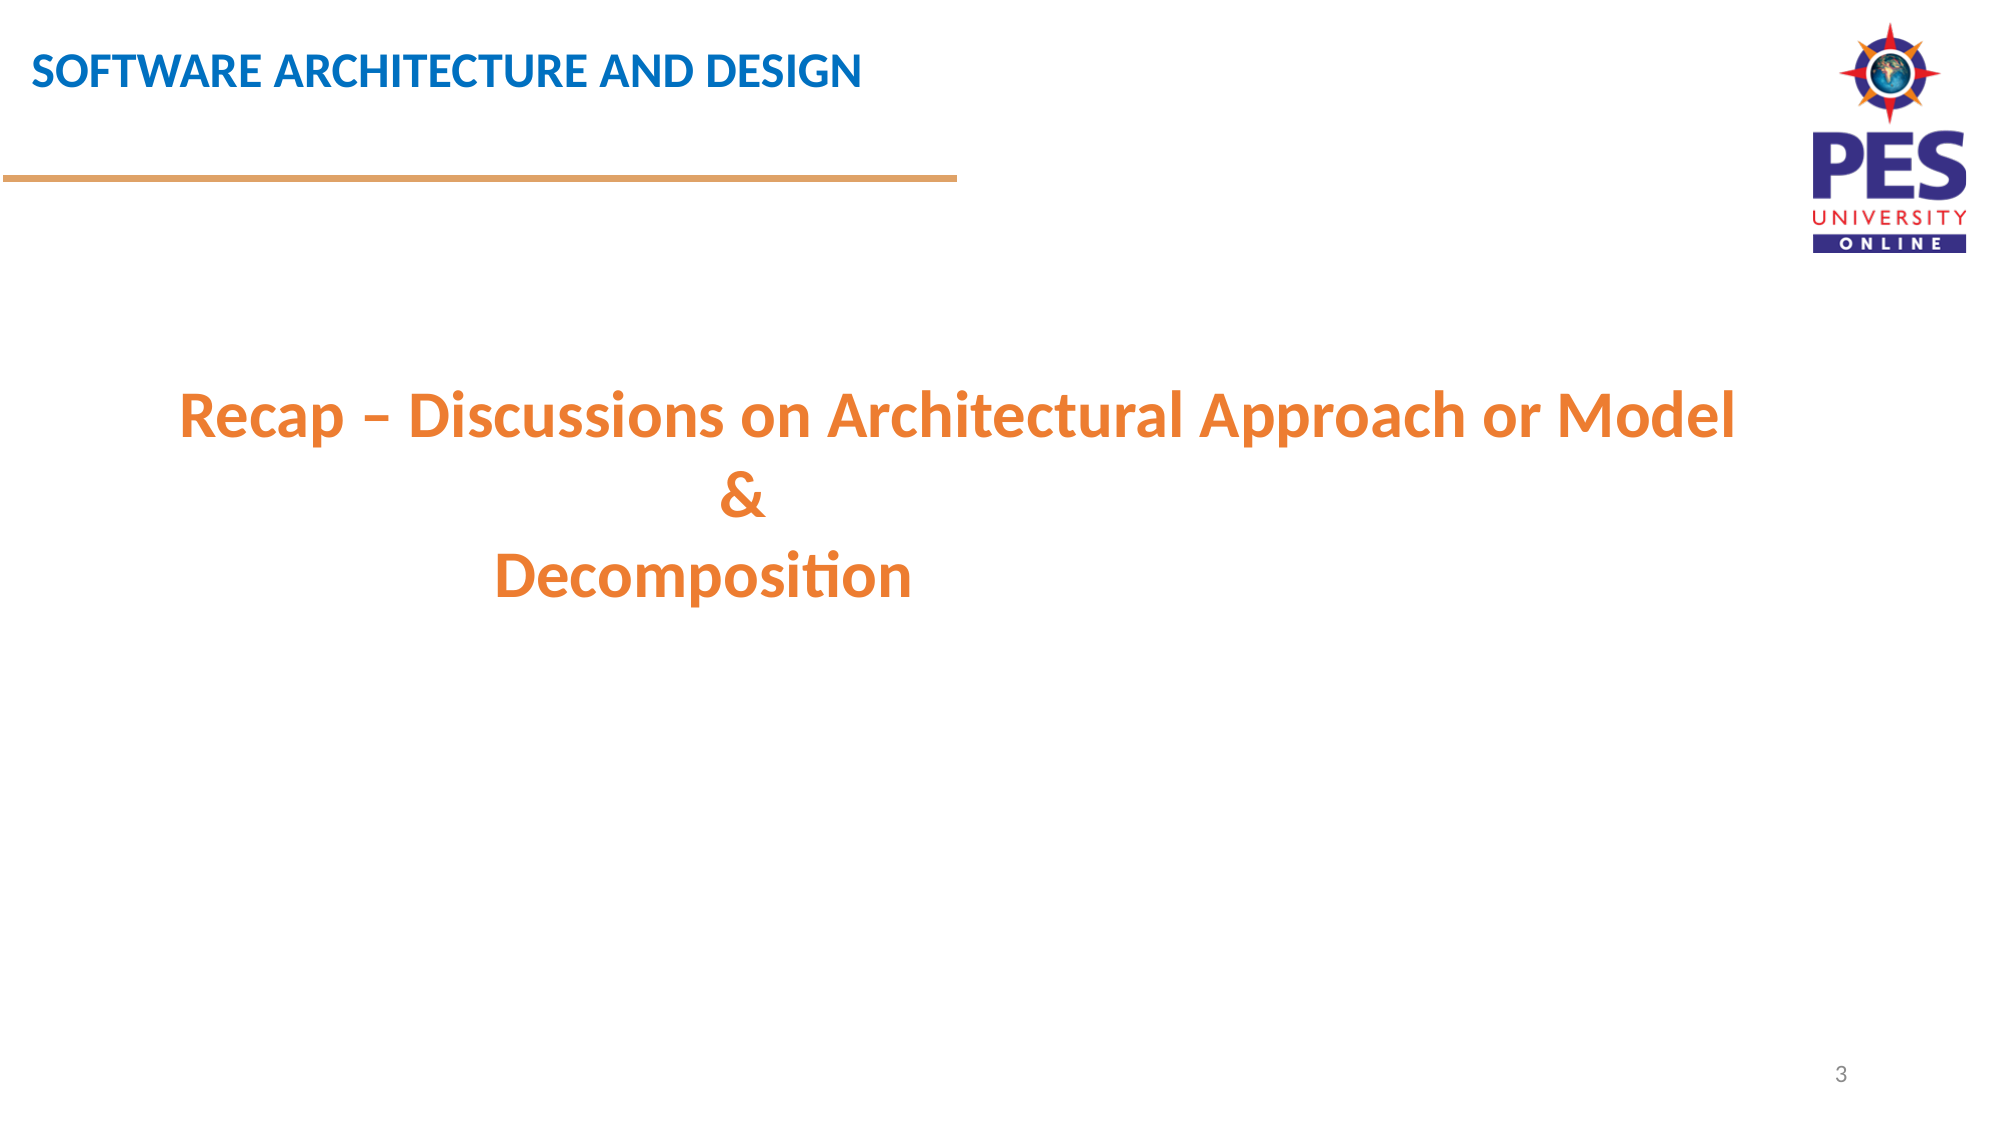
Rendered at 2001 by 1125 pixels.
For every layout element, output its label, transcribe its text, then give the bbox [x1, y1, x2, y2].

slide_number 3 [1412, 1042, 1863, 1103]
text_box Recap – Discussions on Architectural Approach or Model & Decomposition [164, 363, 1863, 618]
picture [1813, 22, 1967, 253]
